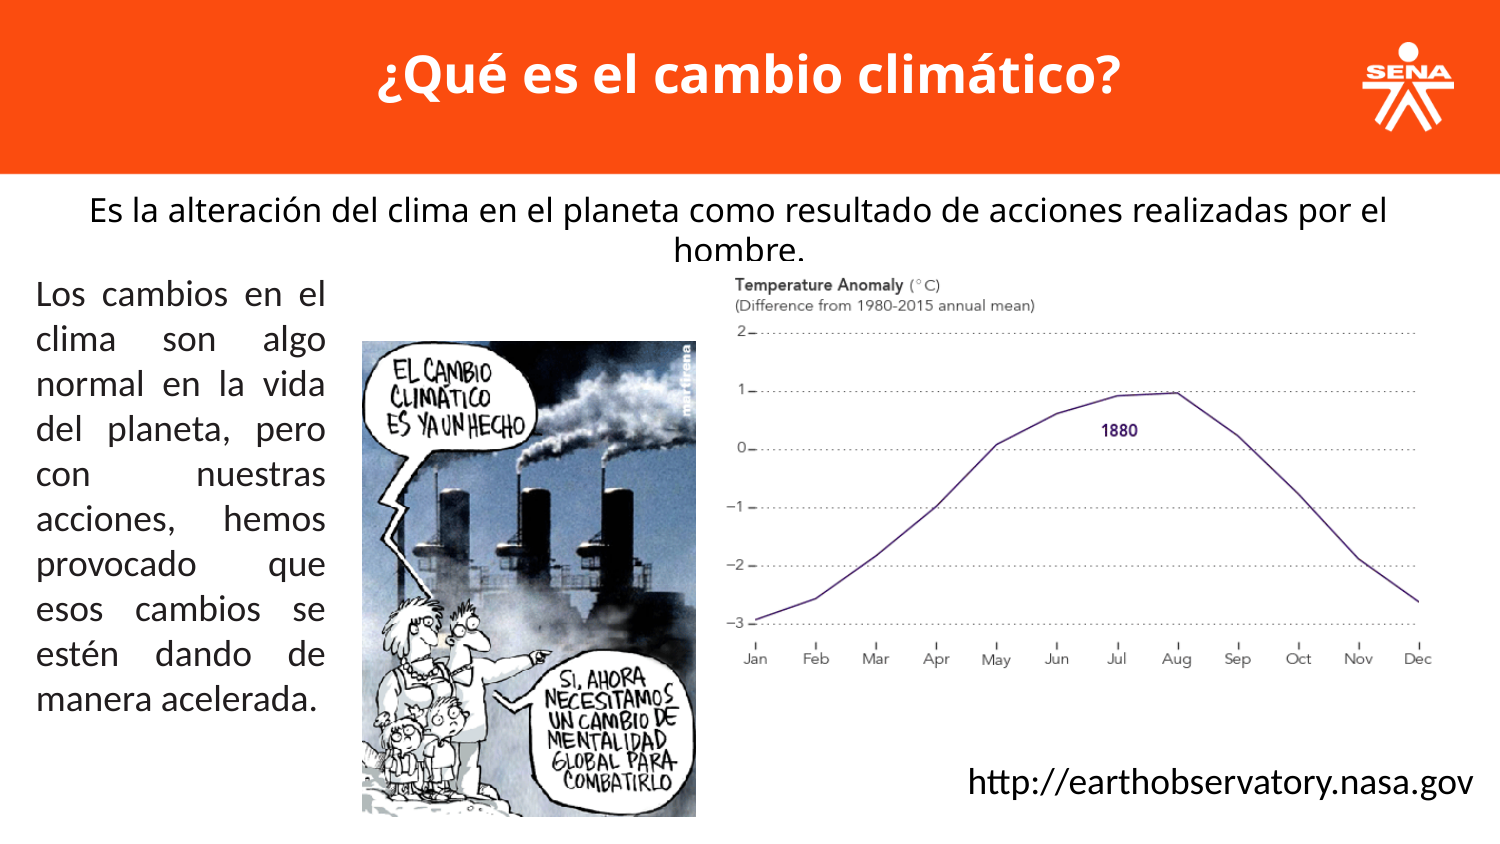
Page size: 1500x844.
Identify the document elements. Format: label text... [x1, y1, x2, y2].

text_box http://earthobservatory.nasa.gov [739, 749, 1490, 810]
text_box Los cambios en el clima son algo normal en la vida del planeta, pero con nuestras acciones, hemos provocado que esos cambios se estén dando de manera acelerada. [21, 261, 342, 727]
picture [0, 0, 1500, 844]
text_box ¿Qué es el cambio climático? [75, 33, 1425, 128]
text_box Es la alteración del clima en el planeta como resultado de acciones realizadas por el hombre. [35, 128, 1443, 344]
